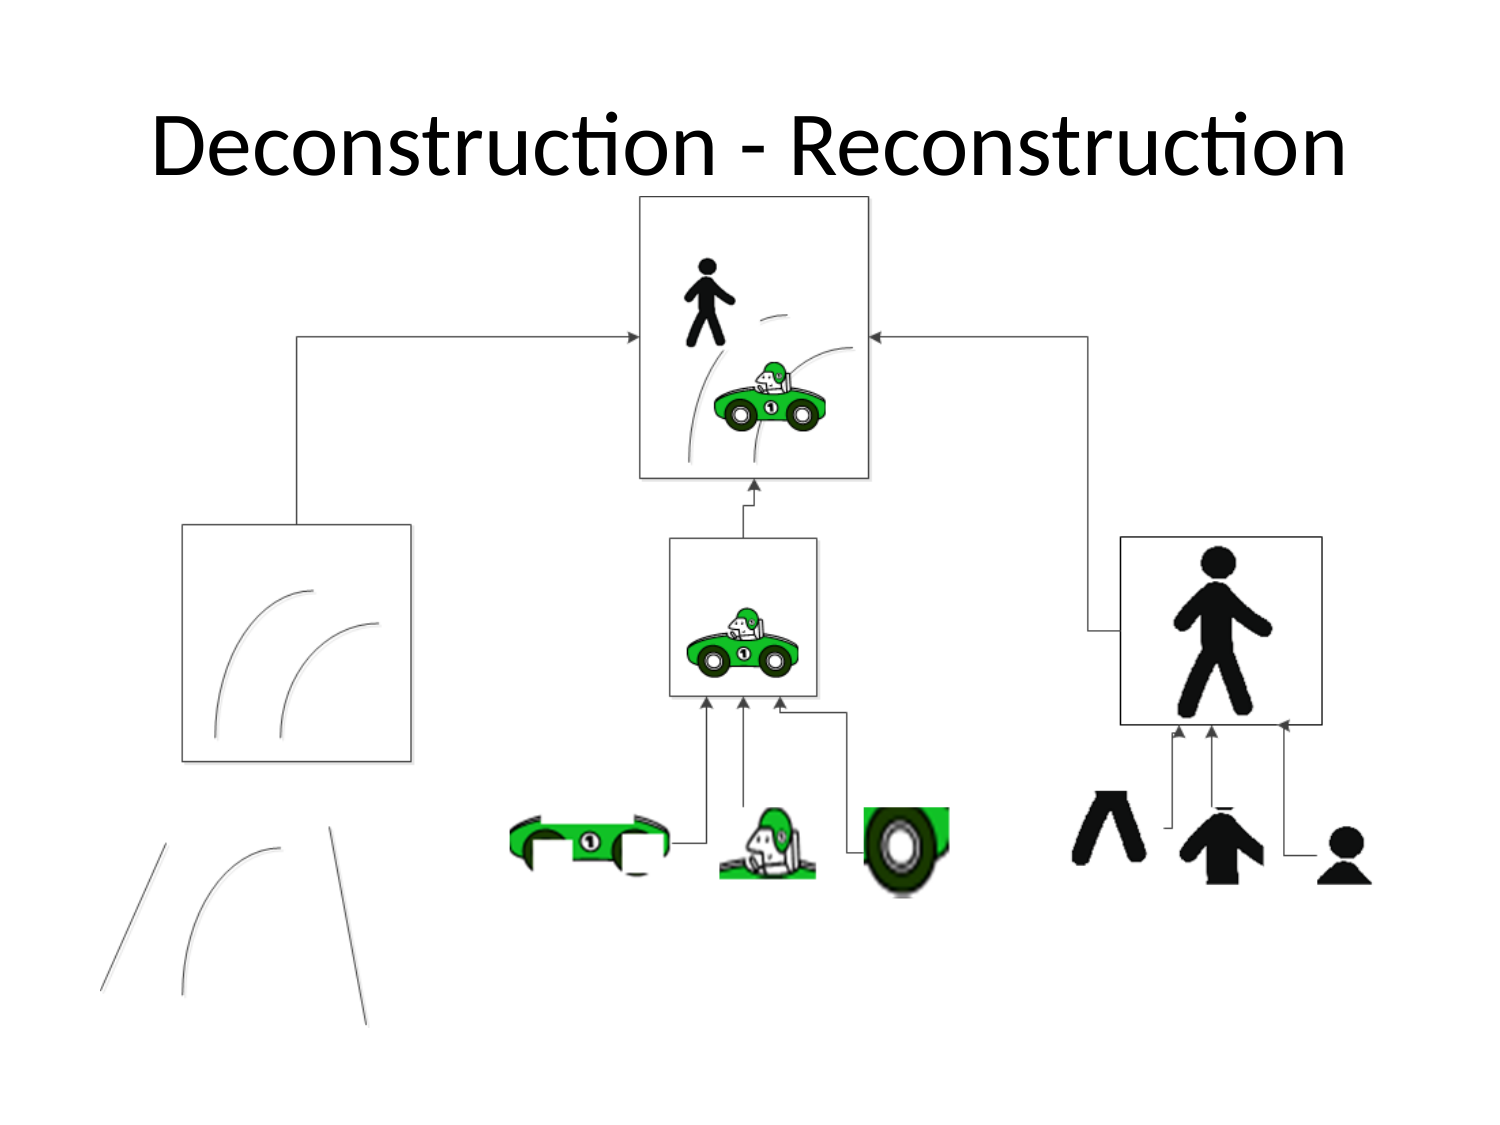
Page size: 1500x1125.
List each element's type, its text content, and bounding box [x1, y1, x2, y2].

title Deconstruction - Reconstruction [75, 45, 1425, 233]
picture [100, 196, 1377, 1029]
